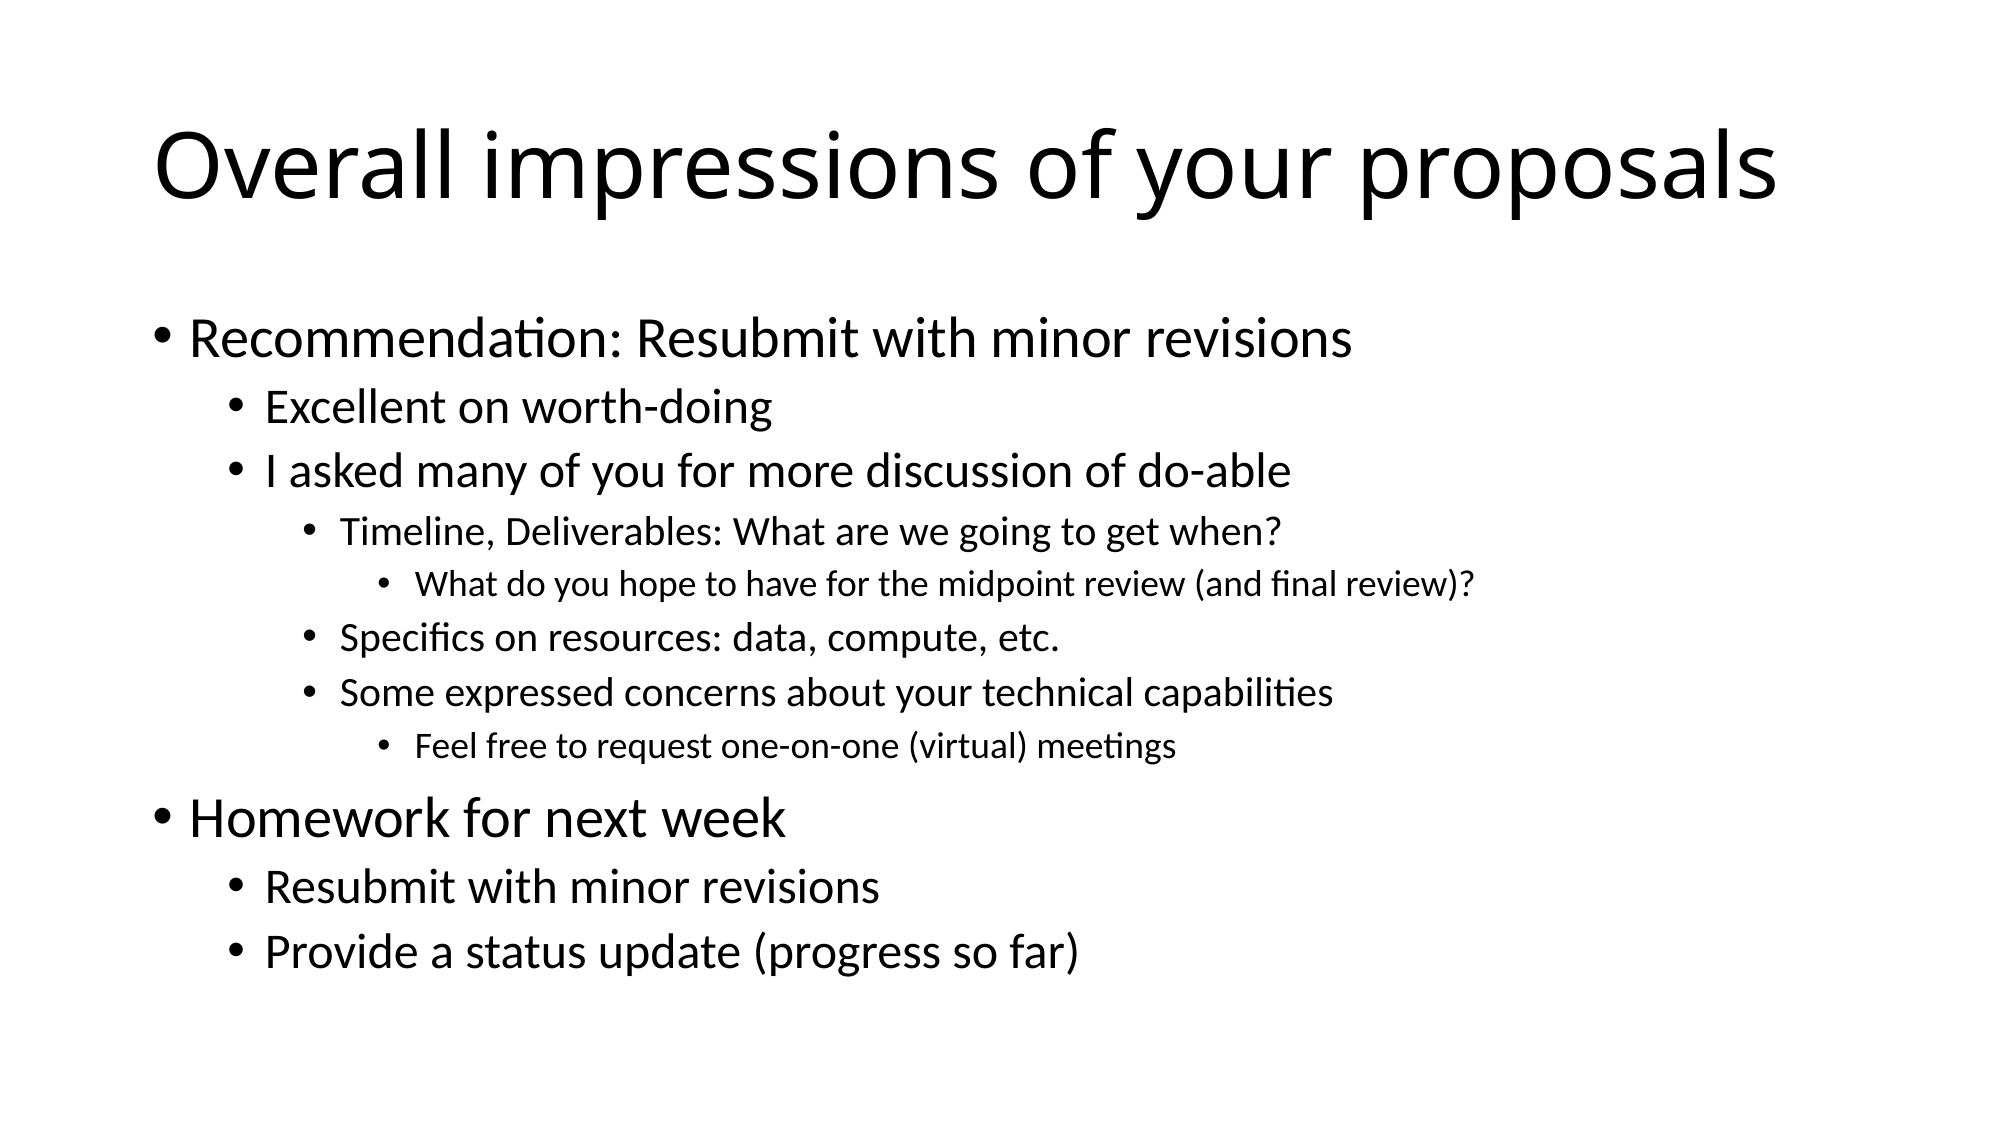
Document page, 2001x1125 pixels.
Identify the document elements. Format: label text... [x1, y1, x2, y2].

title Overall impressions of your proposals [137, 59, 1863, 278]
list Recommendation: Resubmit with minor revisions Excellent on worth-doing I asked many of you for more discussion of do-able Timeline, Deliverables: What are we going to get when? What do you hope to have for the midpoint review (and final review)? Specifics on resources: data, compute, etc. Some expressed concerns about your technical capabilities Feel free to request one-on-one (virtual) meetings Homework for next week Resubmit with minor revisions Provide a status update (progress so far) [137, 299, 1863, 1014]
